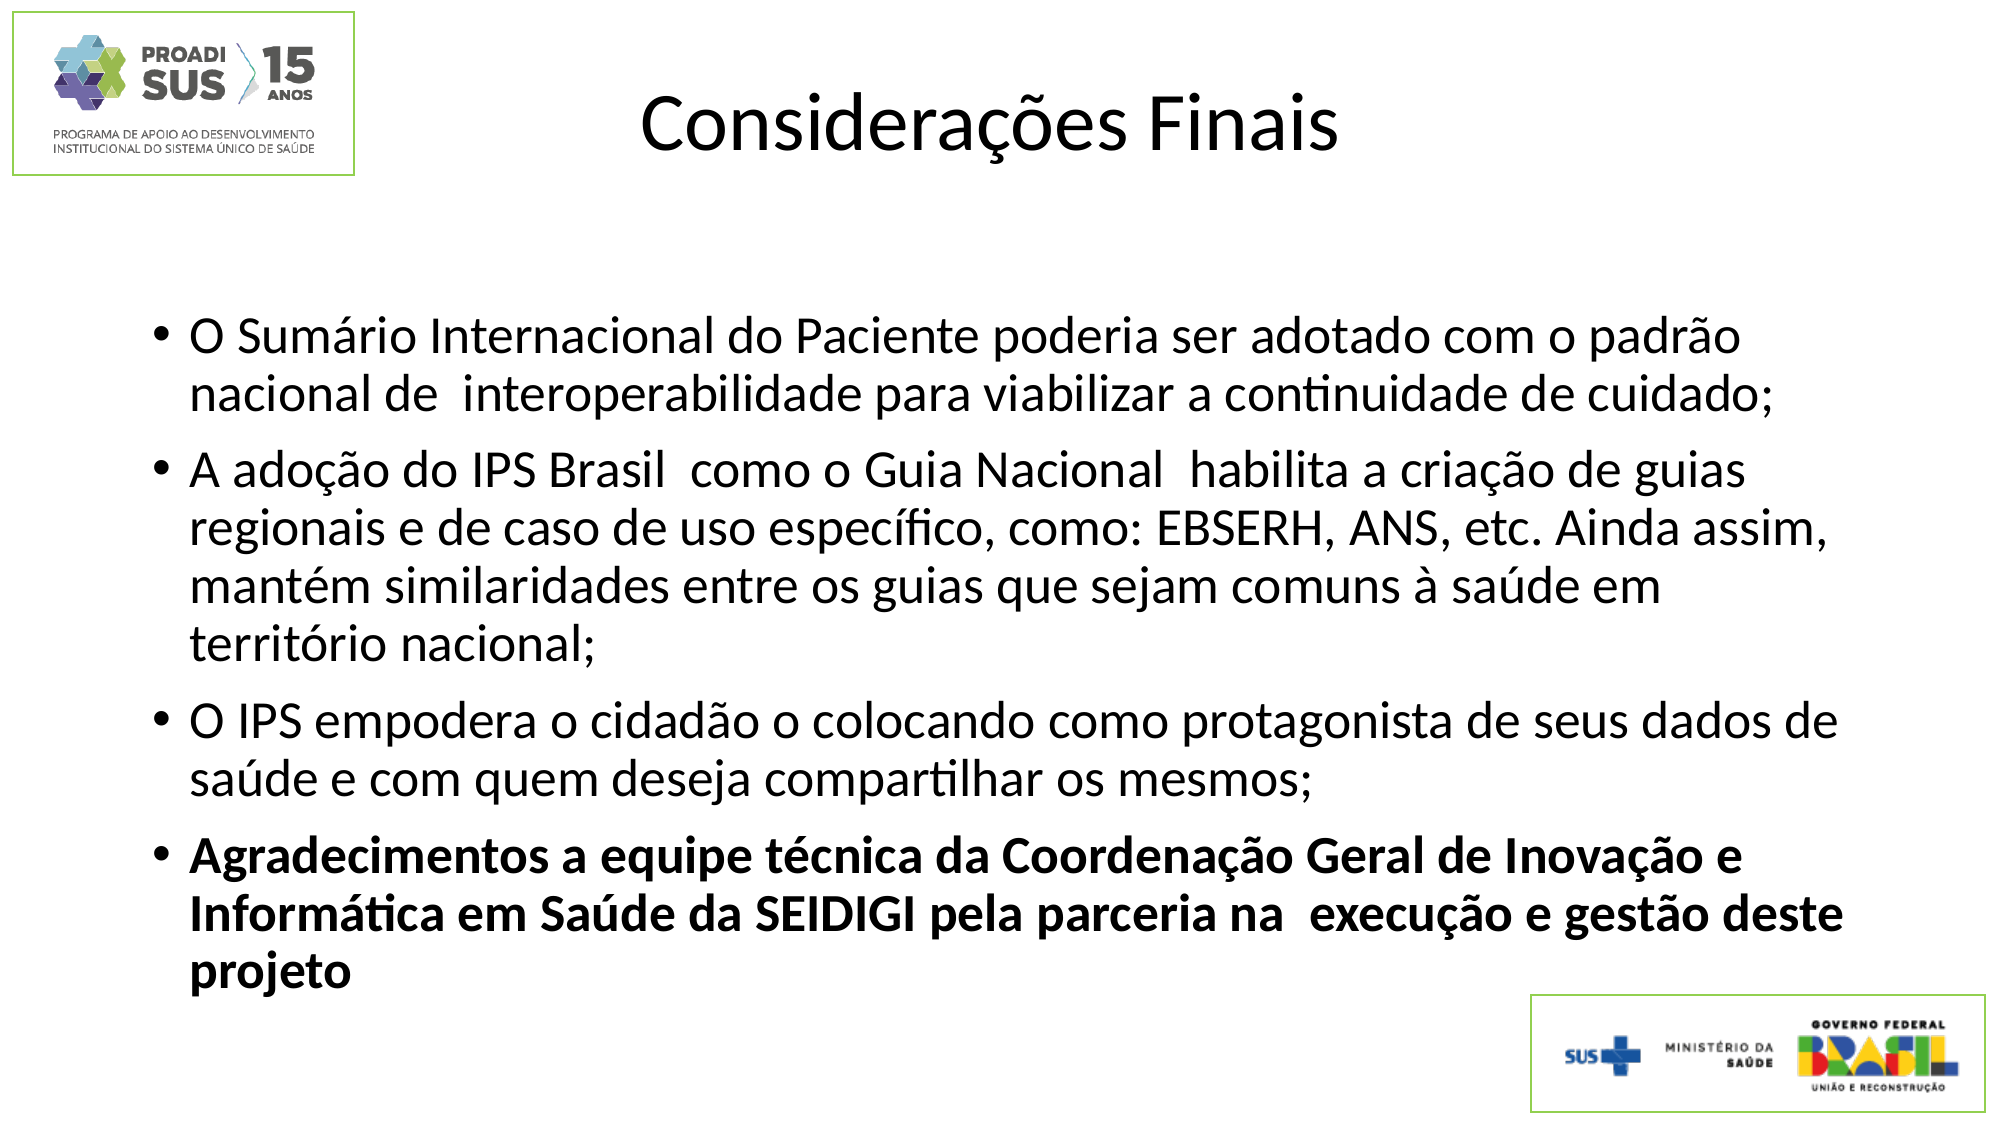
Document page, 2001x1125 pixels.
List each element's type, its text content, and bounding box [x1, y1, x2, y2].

picture [32, 19, 335, 168]
list O Sumário Internacional do Paciente poderia ser adotado com o padrão nacional de interoperabilidade para viabilizar a continuidade de cuidado; A adoção do IPS Brasil como o Guia Nacional habilita a criação de guias regionais e de caso de uso específico, como: EBSERH, ANS, etc. Ainda assim, mantém similaridades entre os guias que sejam comuns à saúde em território nacional; O IPS empodera o cidadão o colocando como protagonista de seus dados de saúde e com quem deseja compartilhar os mesmos; Agradecimentos a equipe técnica da Coordenação Geral de Inovação e Informática em Saúde da SEIDIGI pela parceria na execução e gestão deste projeto [137, 299, 1863, 1014]
text_box Considerações Finais [625, 59, 1375, 175]
picture [1540, 1005, 1980, 1107]
title [137, 59, 1863, 278]
